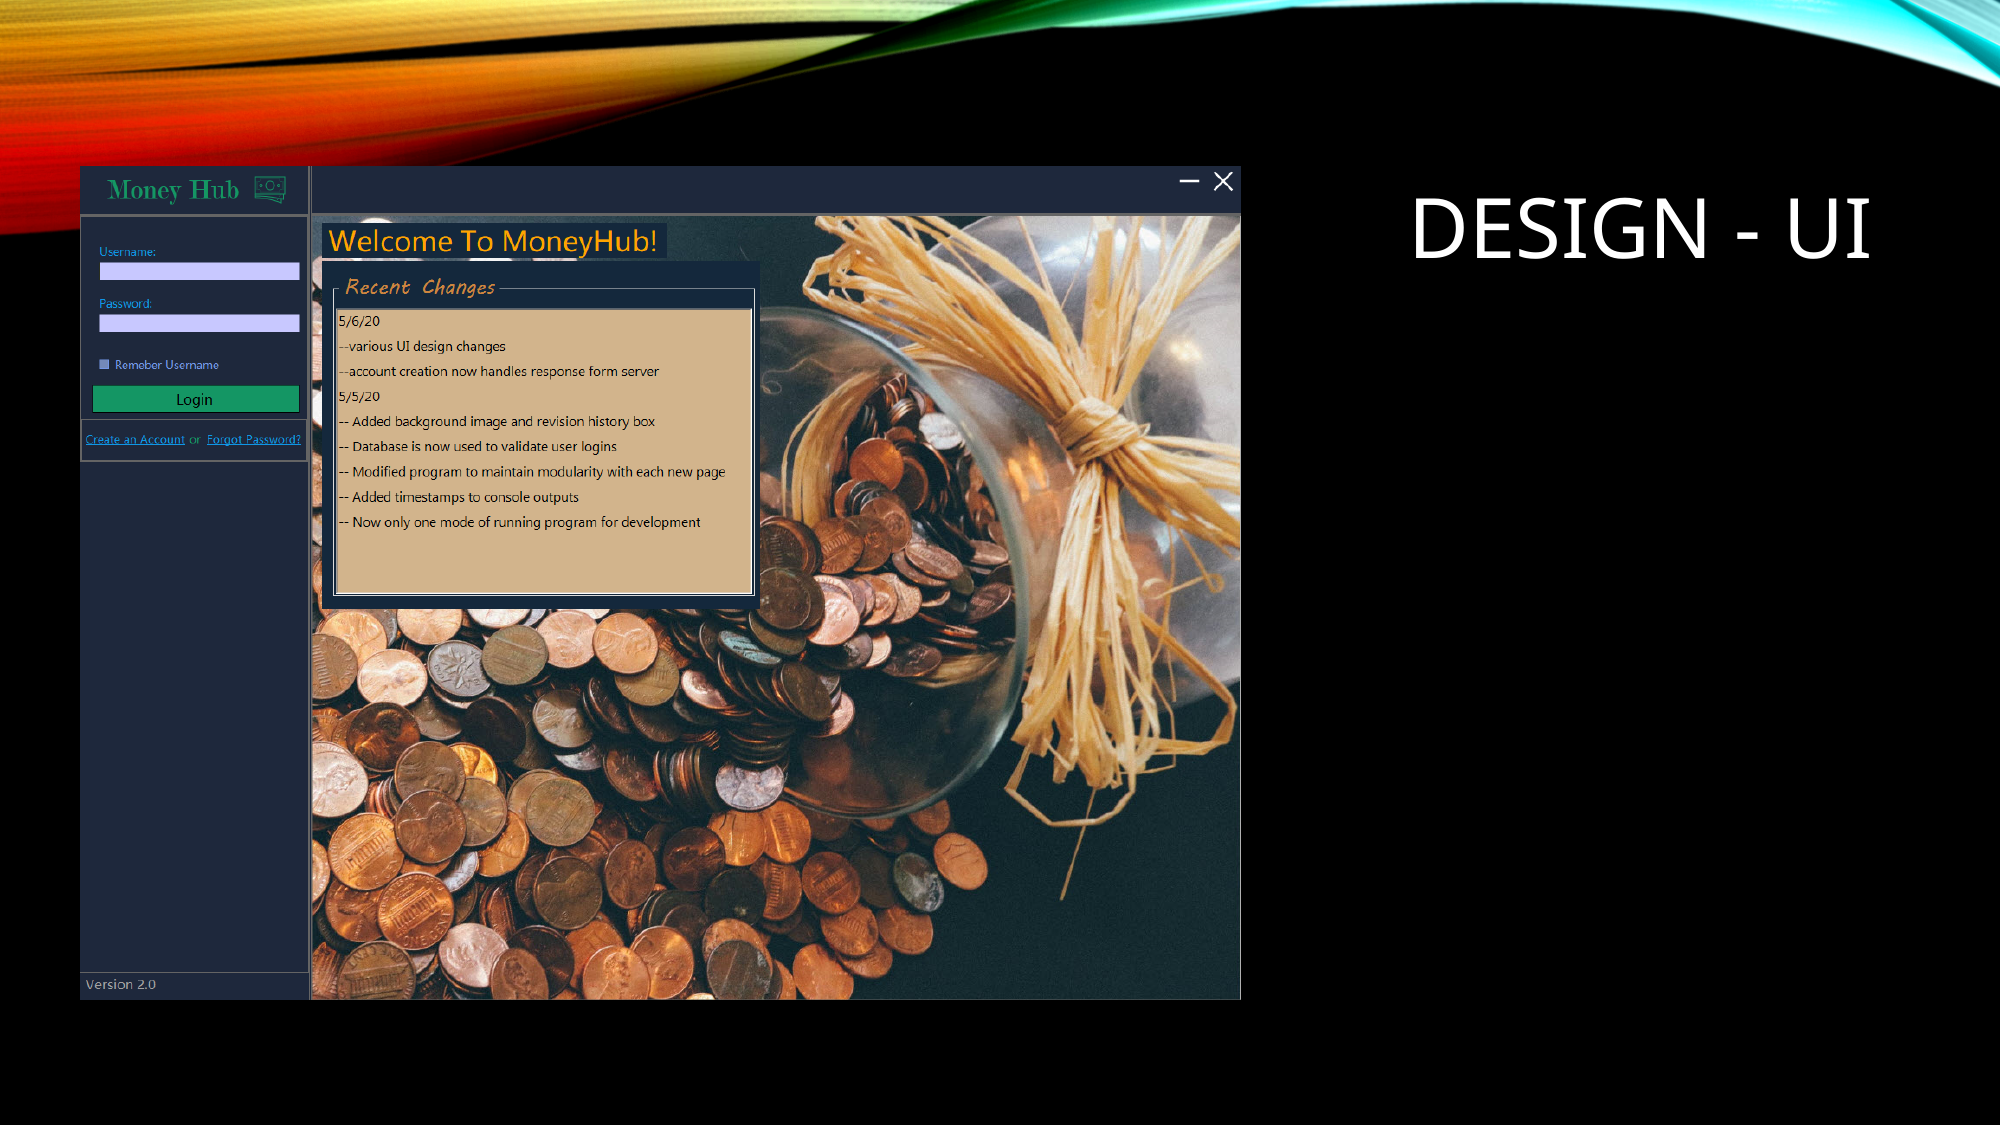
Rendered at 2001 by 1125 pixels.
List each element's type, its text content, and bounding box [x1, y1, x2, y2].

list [80, 166, 1241, 1000]
picture [0, 0, 2000, 237]
title Design - UI [474, 125, 1888, 338]
